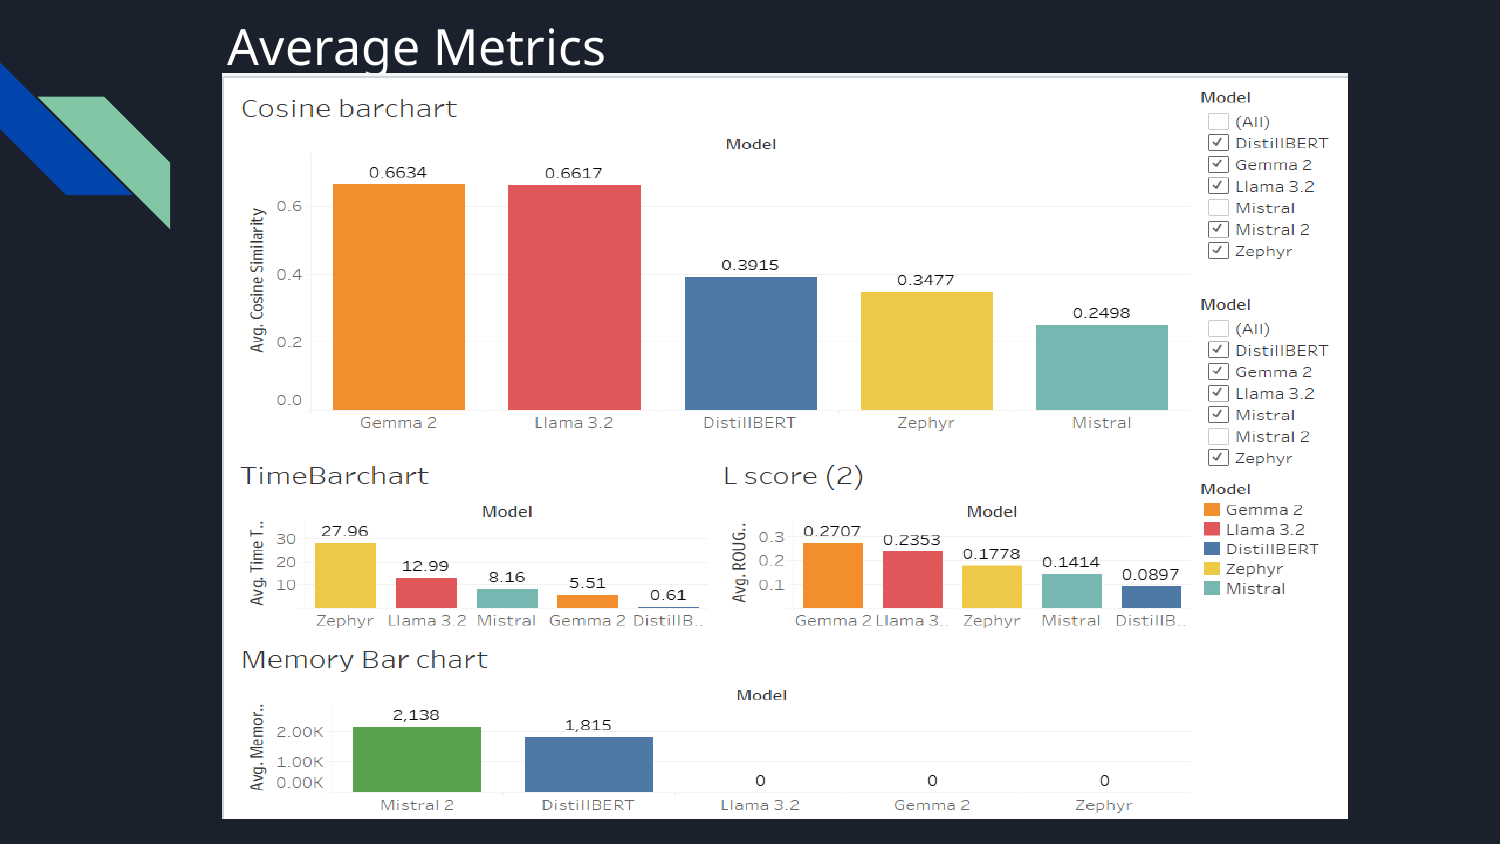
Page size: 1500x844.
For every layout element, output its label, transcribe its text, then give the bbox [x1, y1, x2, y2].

picture [222, 73, 1348, 820]
title Average Metrics [212, 0, 1368, 150]
